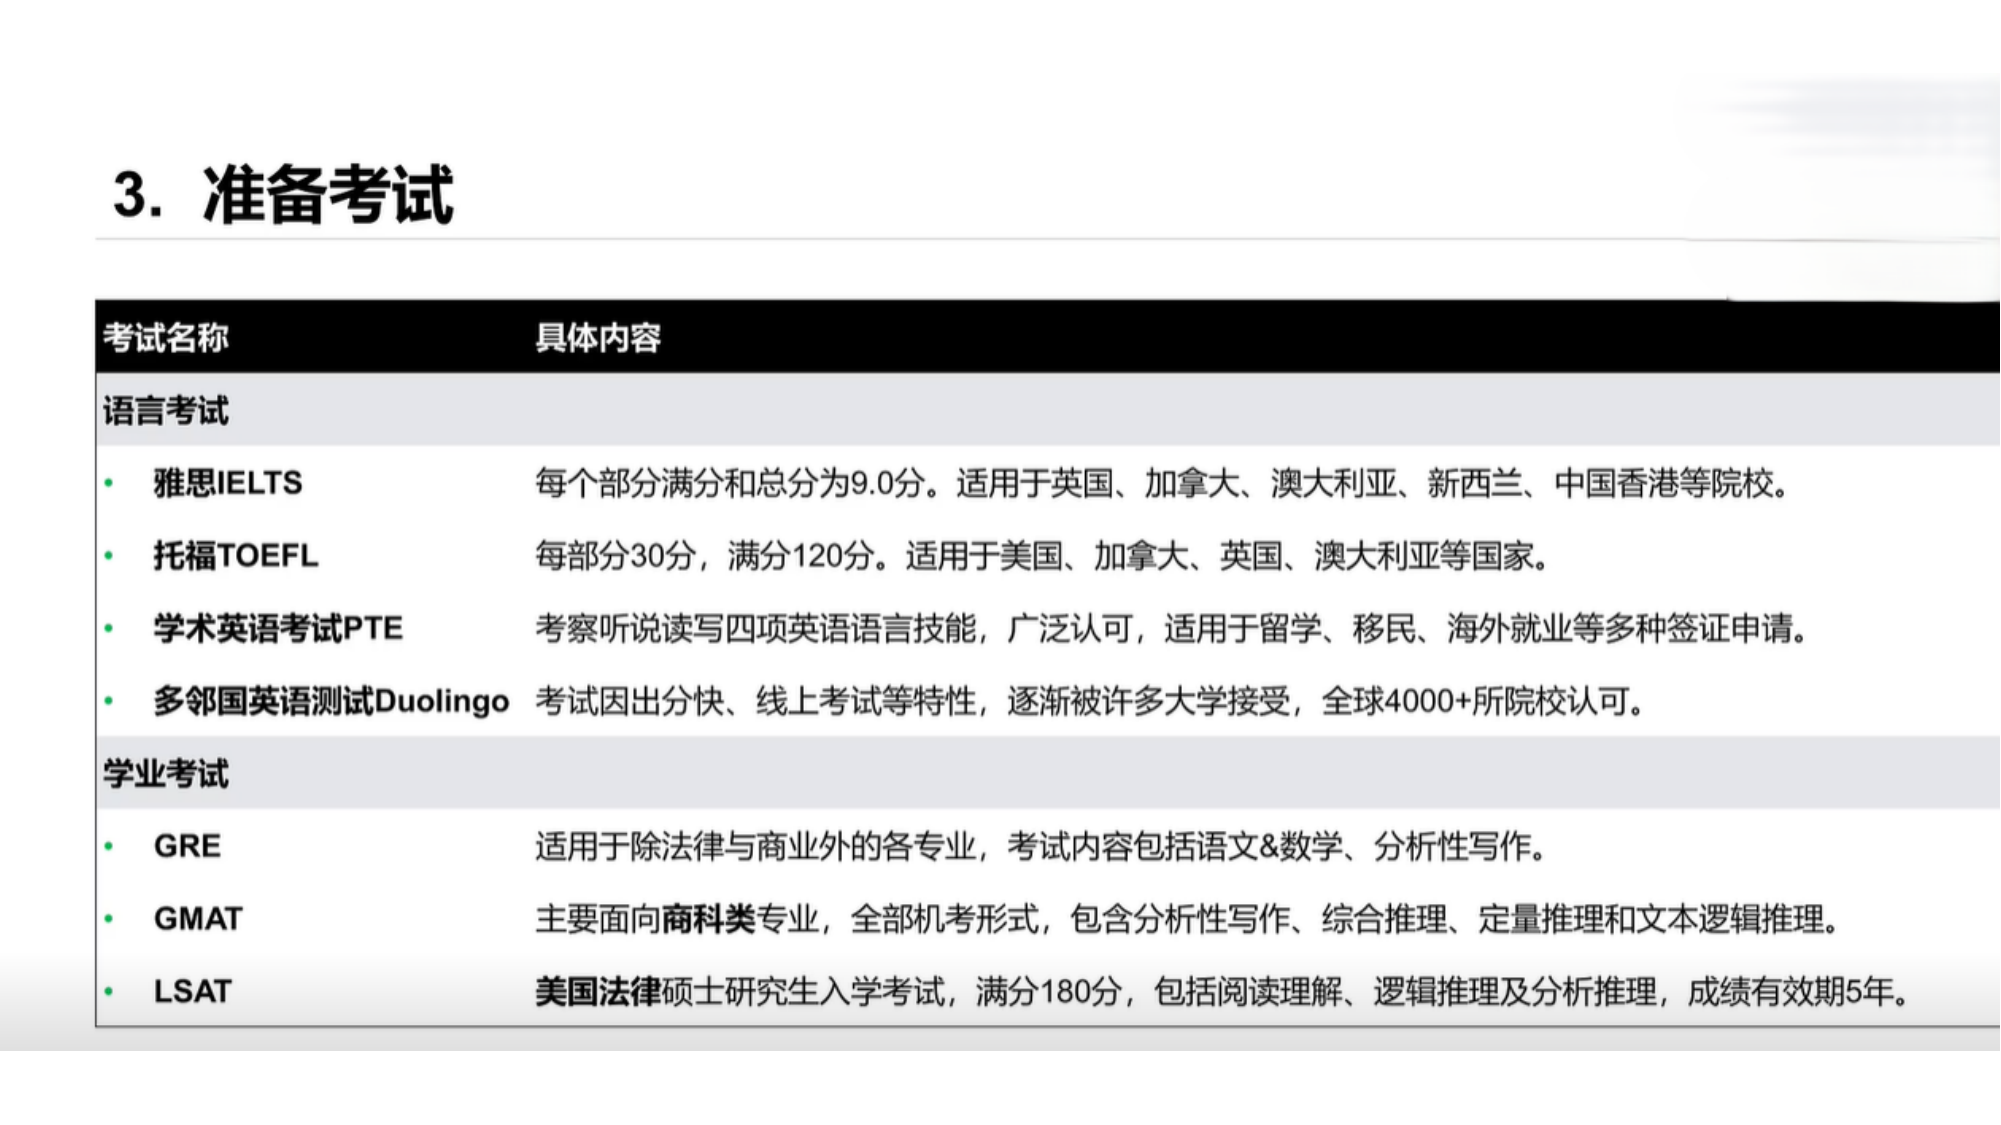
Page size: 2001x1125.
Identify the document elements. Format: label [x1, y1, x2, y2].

picture [0, 73, 2000, 1051]
